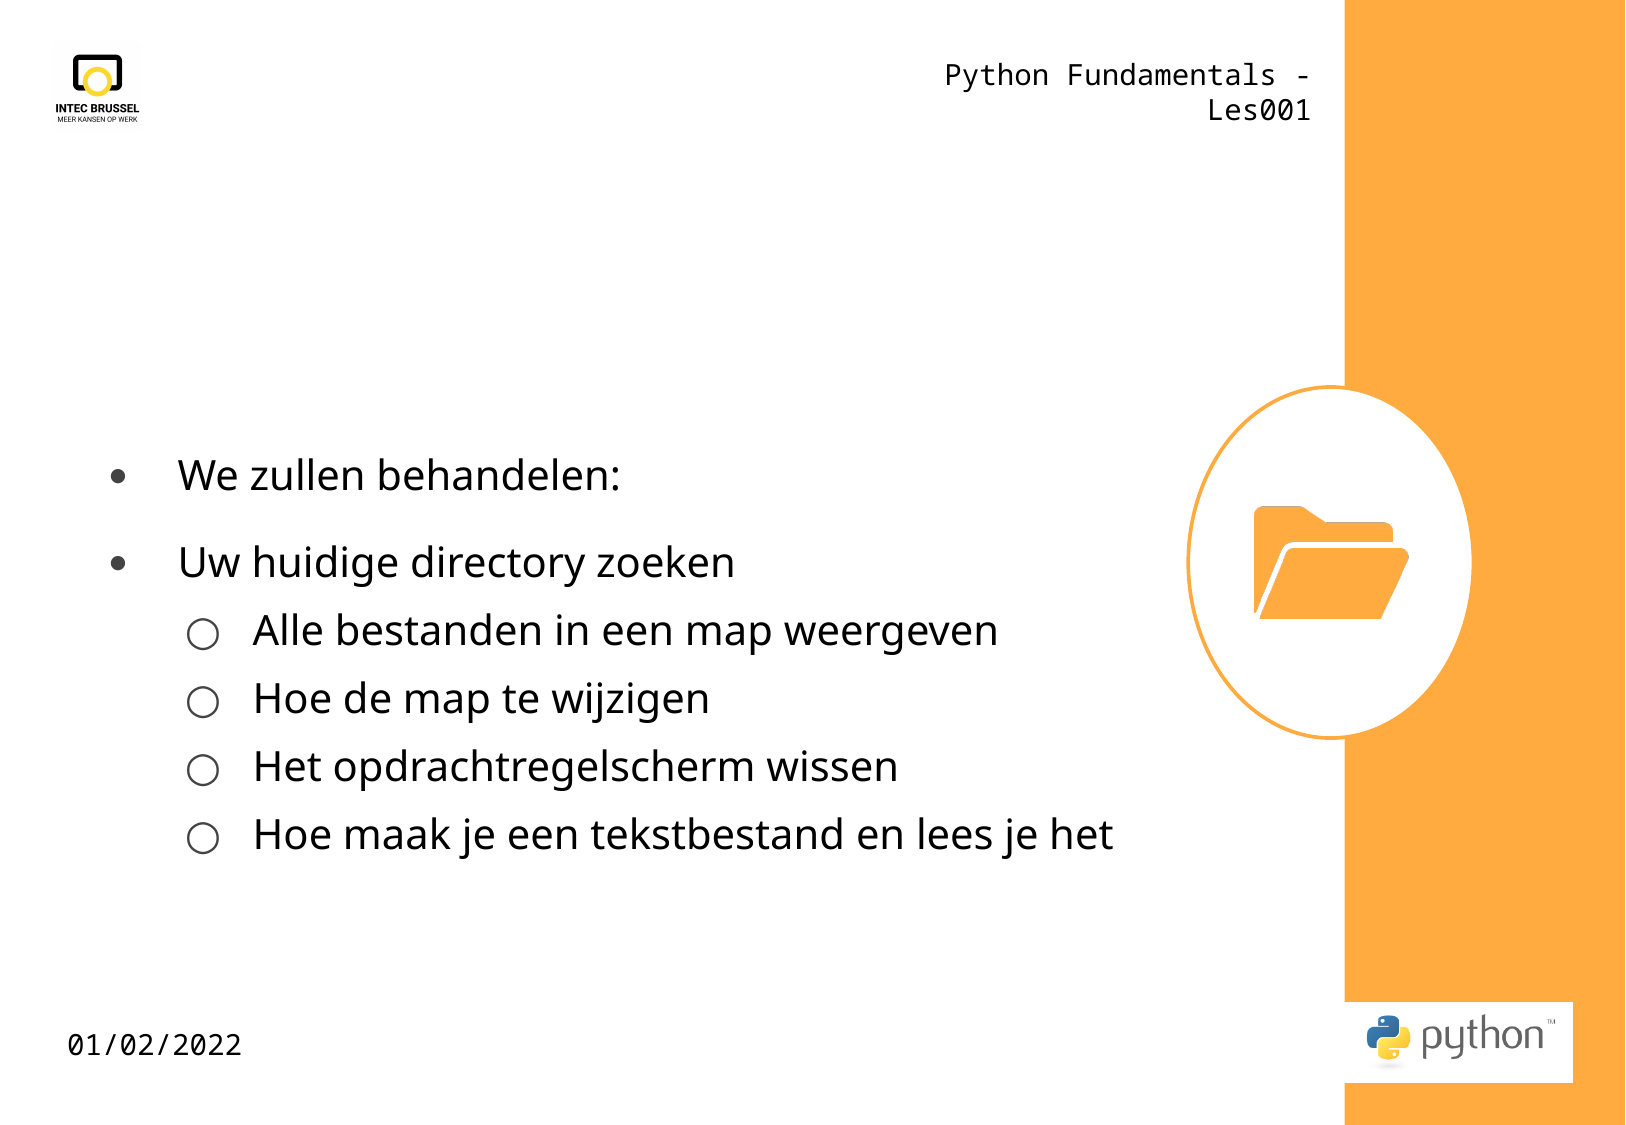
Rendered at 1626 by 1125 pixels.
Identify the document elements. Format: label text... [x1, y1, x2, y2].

text_box Python Fundamentals - Les001 [811, 41, 1327, 113]
picture [1335, 1002, 1574, 1084]
text_box [1343, 0, 1625, 1125]
picture [1236, 468, 1425, 657]
list We zullen behandelen: Uw huidige directory zoeken Alle bestanden in een map weergeven Hoe de map te wijzigen Het opdrachtregelscherm wissen Hoe maak je een tekstbestand en lees je het [102, 373, 1189, 940]
picture [51, 40, 143, 132]
text_box [1186, 384, 1476, 741]
text_box 01/02/2022 [52, 1011, 568, 1083]
